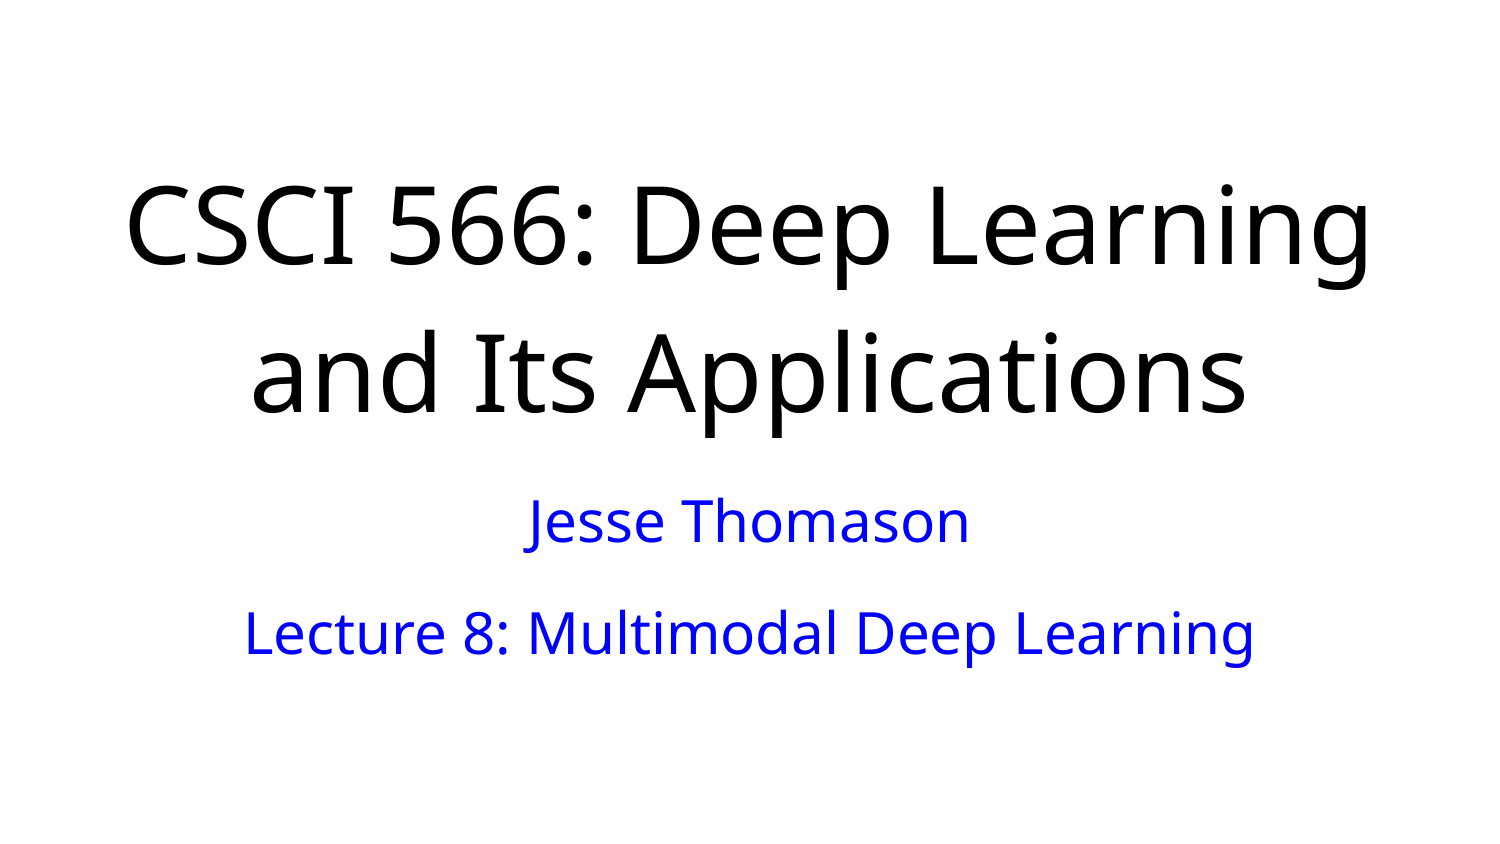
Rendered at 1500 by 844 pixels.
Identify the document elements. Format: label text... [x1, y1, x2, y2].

subtitle Lecture 8: Multimodal Deep Learning [51, 577, 1449, 773]
subtitle Jesse Thomason [51, 464, 1449, 577]
title CSCI 566: Deep Learning and Its Applications [51, 122, 1449, 459]
